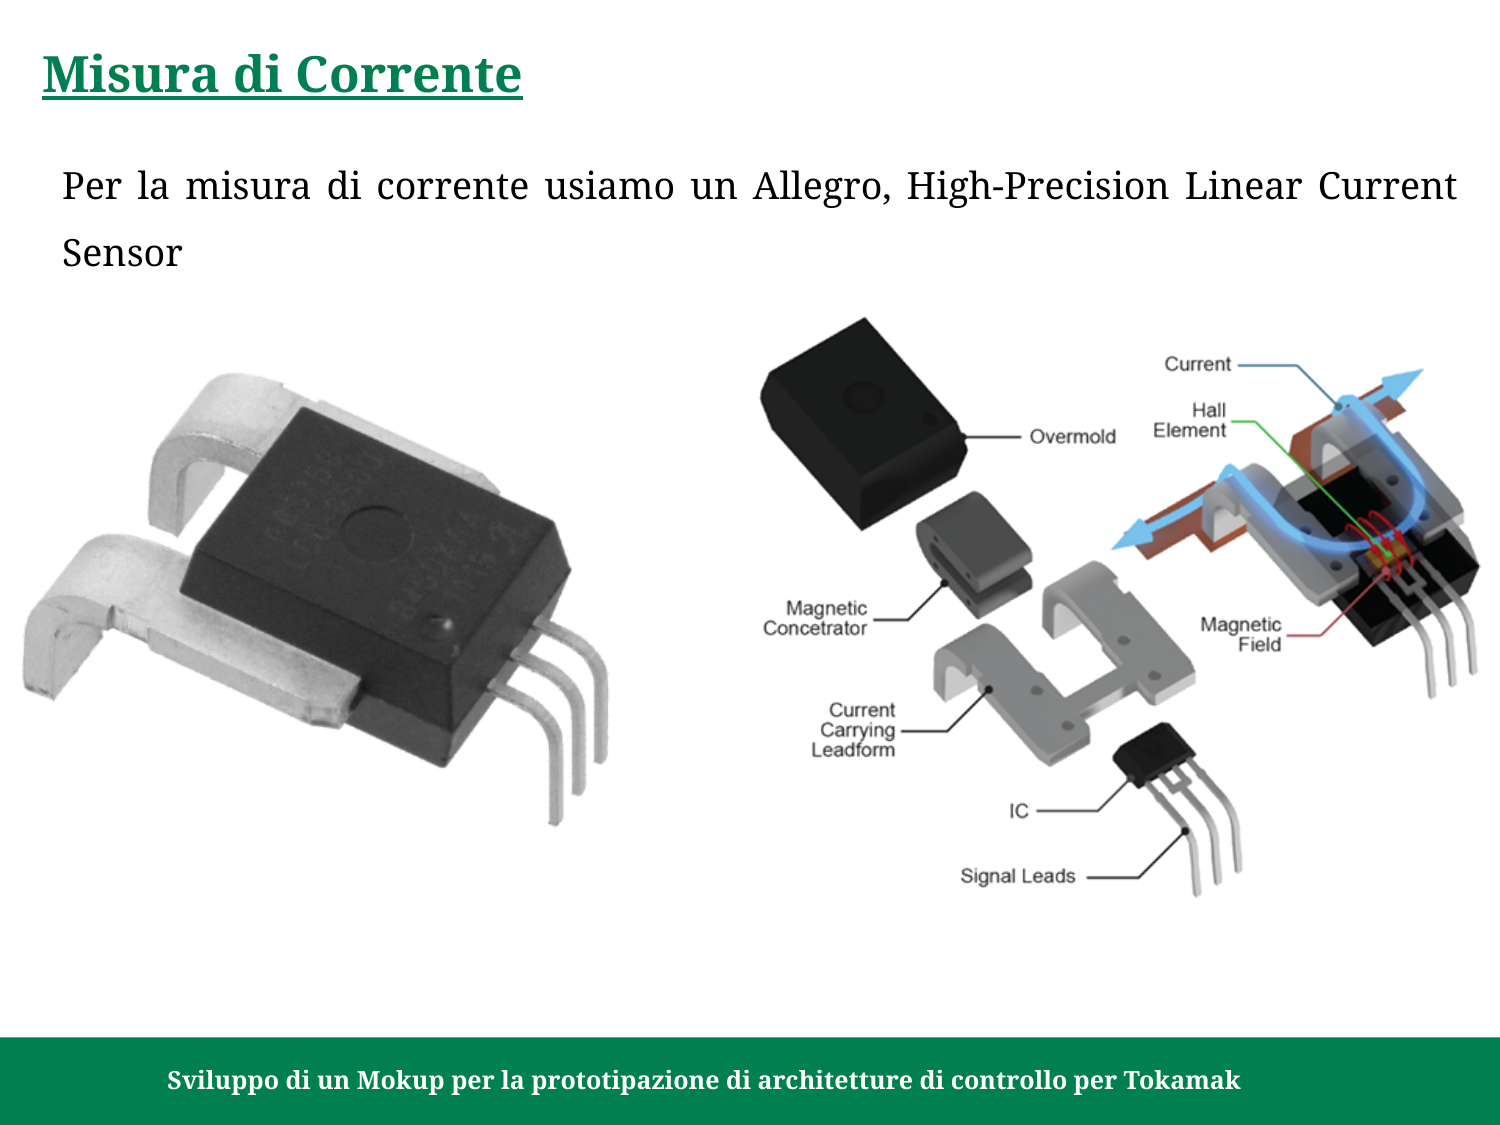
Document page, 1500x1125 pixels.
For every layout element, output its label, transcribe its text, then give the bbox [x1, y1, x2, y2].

text_box 15/10/2021 Sviluppo di un Mokup per la prototipazione di architetture di controllo per Tokamak Pagina 18 [0, 1037, 1500, 1125]
picture [19, 315, 1481, 898]
text_box Per la misura di corrente usiamo un Allegro, High-Precision Linear Current Sensor [47, 131, 1474, 282]
text_box Misura di Corrente [27, 35, 539, 110]
